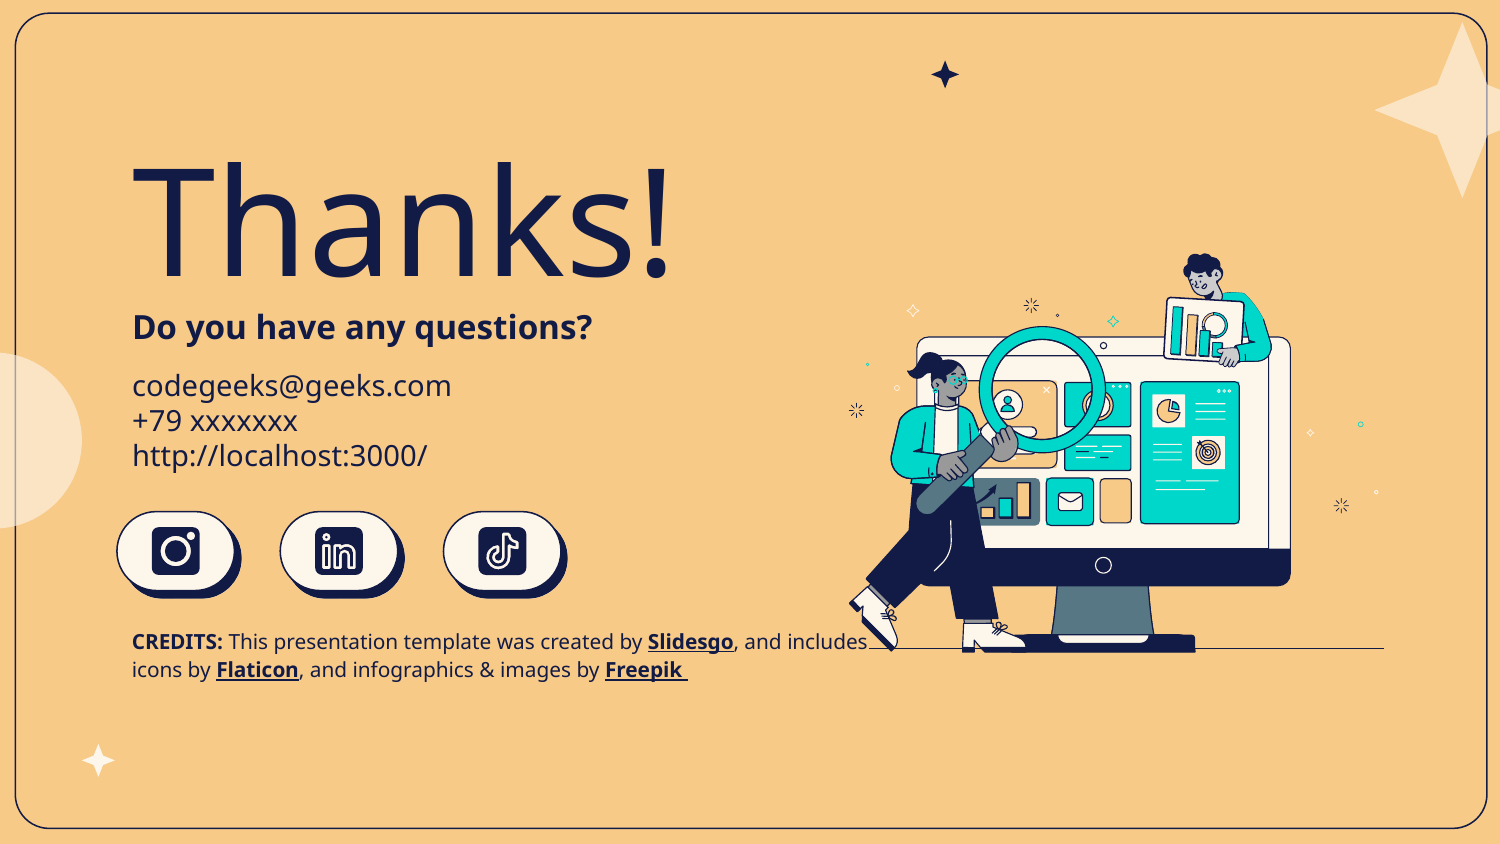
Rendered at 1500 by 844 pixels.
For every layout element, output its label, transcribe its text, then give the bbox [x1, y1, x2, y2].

text_box [443, 511, 562, 591]
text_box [848, 253, 1385, 653]
text_box [116, 511, 235, 591]
text_box [280, 511, 398, 591]
subtitle Do you have any questions? codegeeks@geeks.com +79 xxxxxxx http://localhost:3000/ [116, 302, 843, 476]
text_box [931, 60, 960, 89]
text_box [151, 526, 200, 576]
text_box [314, 526, 364, 576]
title Thanks! [116, 111, 847, 285]
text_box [478, 526, 527, 576]
